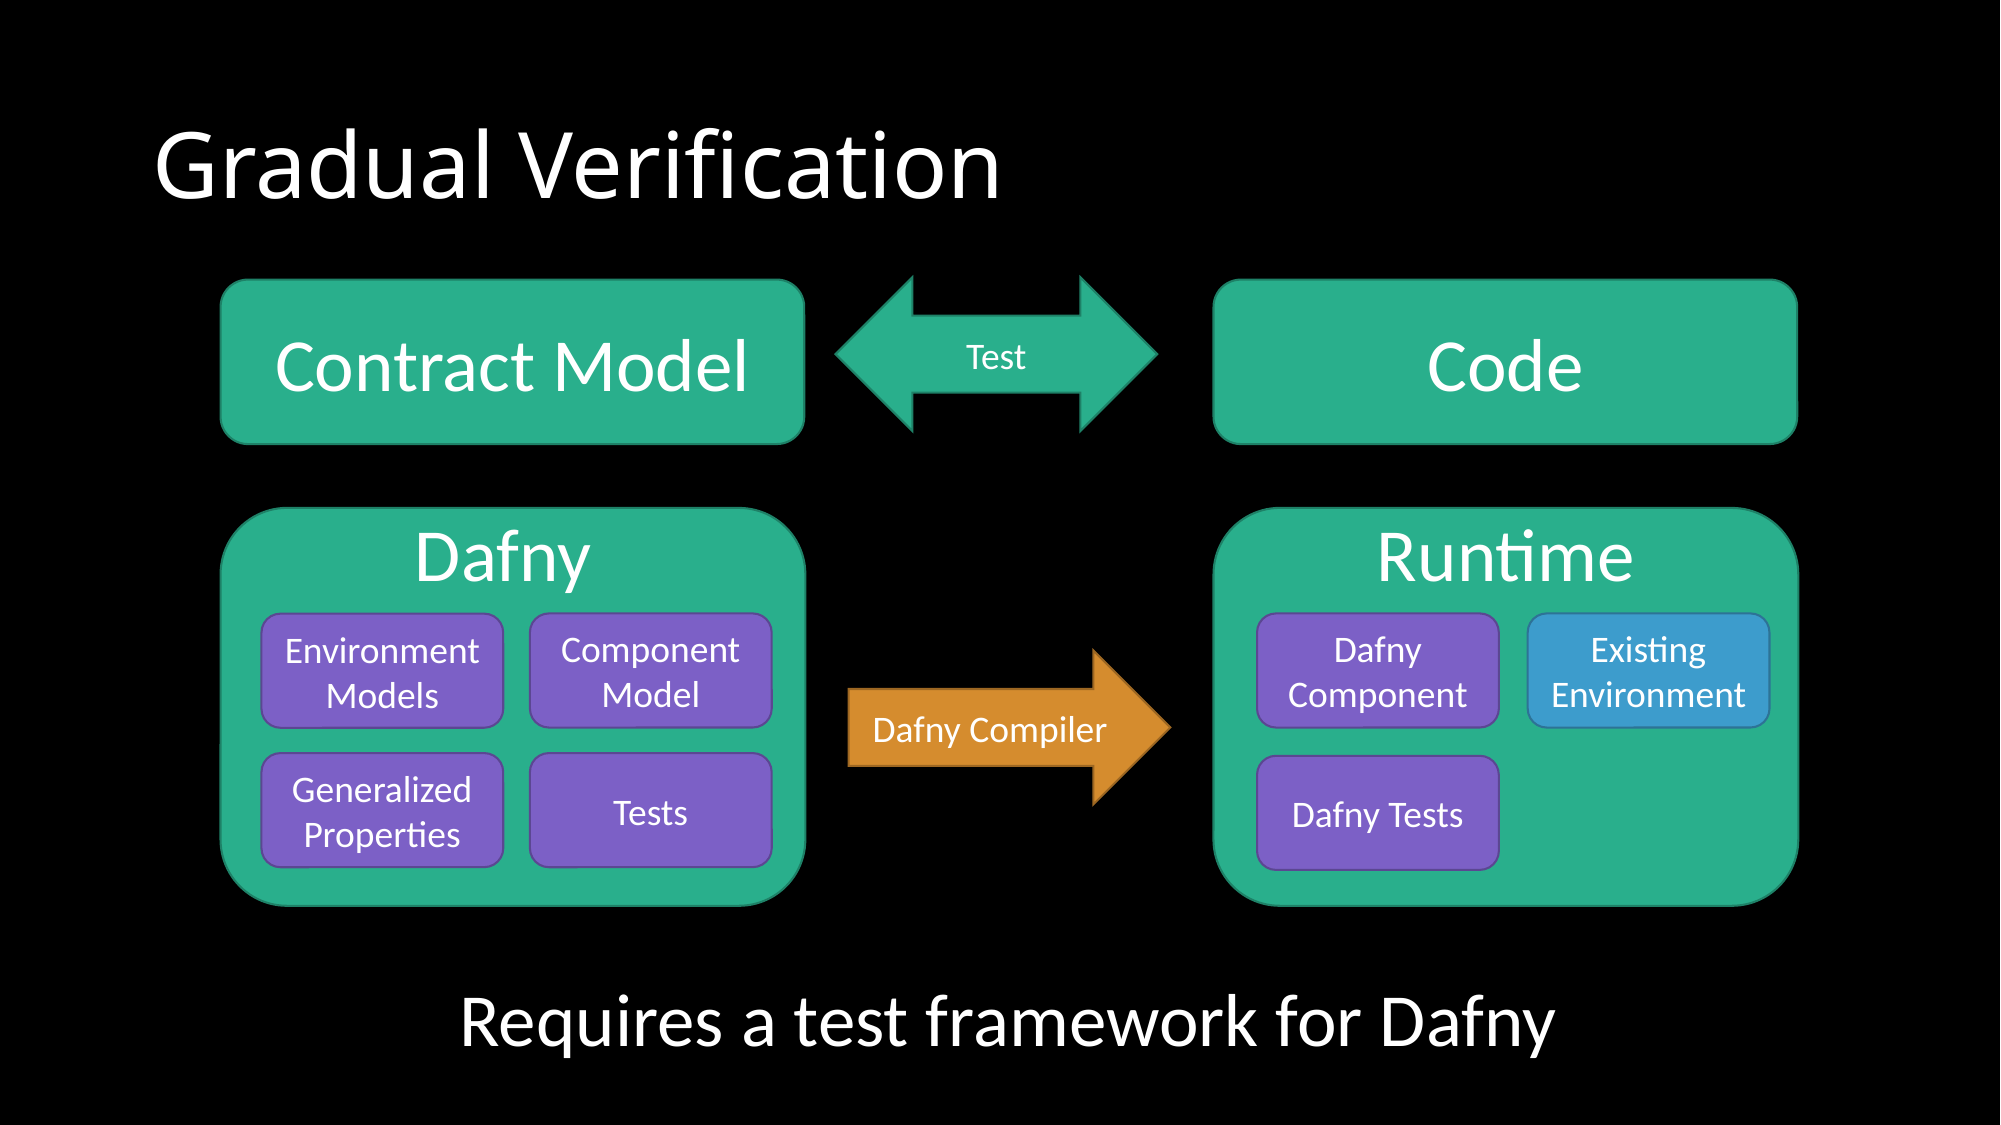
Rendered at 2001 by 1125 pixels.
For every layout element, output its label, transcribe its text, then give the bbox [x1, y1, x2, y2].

text_box Tests [528, 752, 773, 869]
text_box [220, 277, 1798, 445]
text_box Dafny Tests [1256, 754, 1500, 871]
text_box Generalized Properties [260, 752, 505, 869]
text_box Component Model [528, 612, 773, 729]
text_box Environment Models [260, 612, 505, 729]
text_box [219, 506, 807, 907]
text_box Dafny Compiler [847, 648, 1172, 807]
text_box Dafny Component [1256, 612, 1500, 729]
text_box [1212, 506, 1800, 907]
text_box Requires a test framework for Dafny [375, 963, 1625, 1069]
text_box Existing Environment [1526, 612, 1771, 729]
text_box Dafny [366, 499, 641, 604]
title Gradual Verification [137, 59, 1863, 278]
text_box Runtime [1354, 499, 1658, 604]
